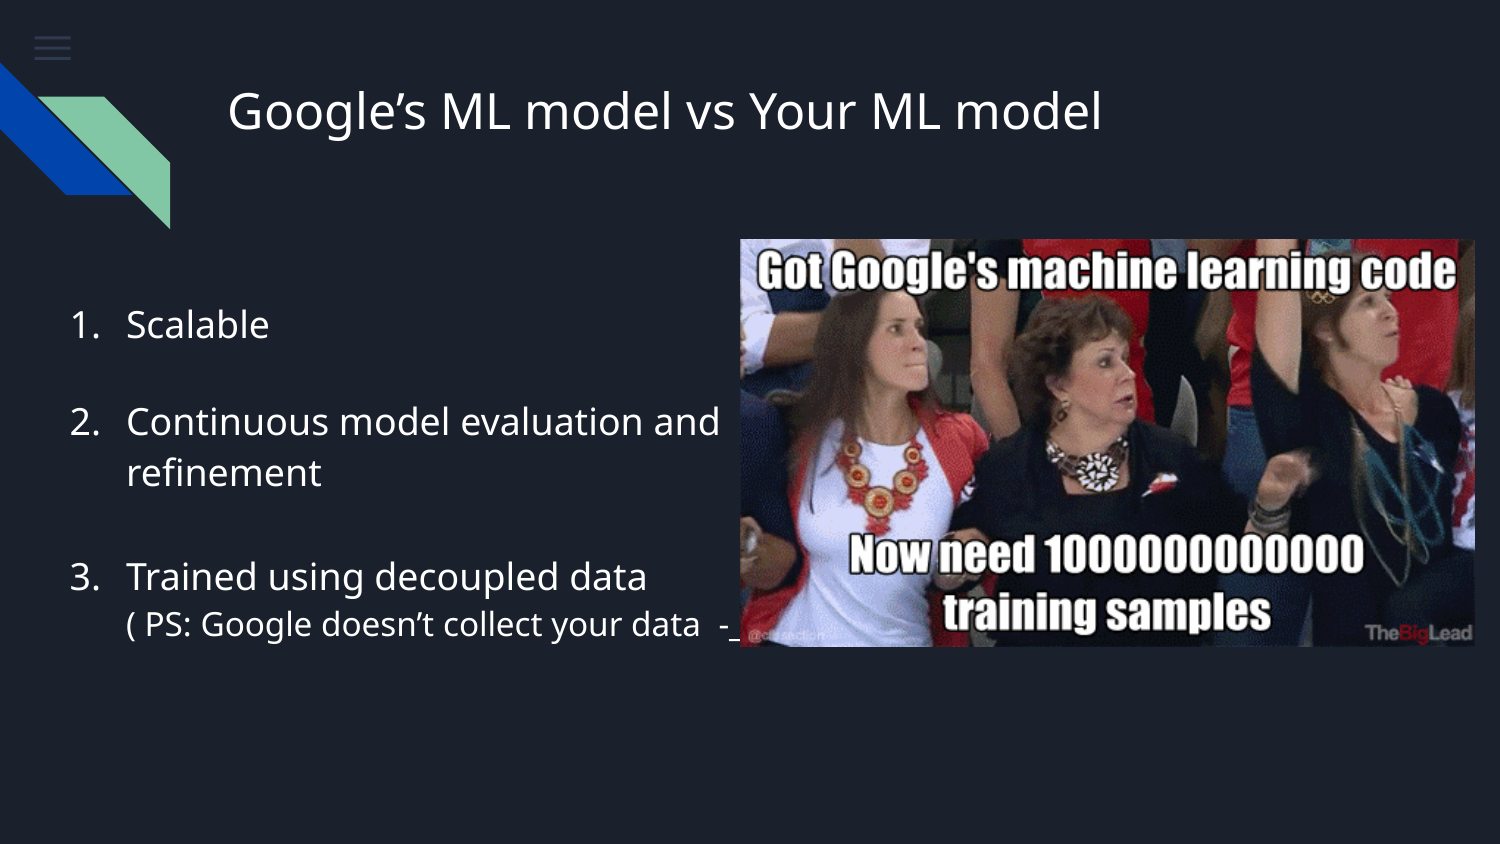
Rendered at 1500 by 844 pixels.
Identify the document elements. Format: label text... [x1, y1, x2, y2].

title Google’s ML model vs Your ML model [212, 64, 1368, 215]
list Scalable Continuous model evaluation and refinement Trained using decoupled data ( PS: Google doesn’t collect your data -_- ) [35, 279, 863, 757]
picture [740, 239, 1476, 647]
